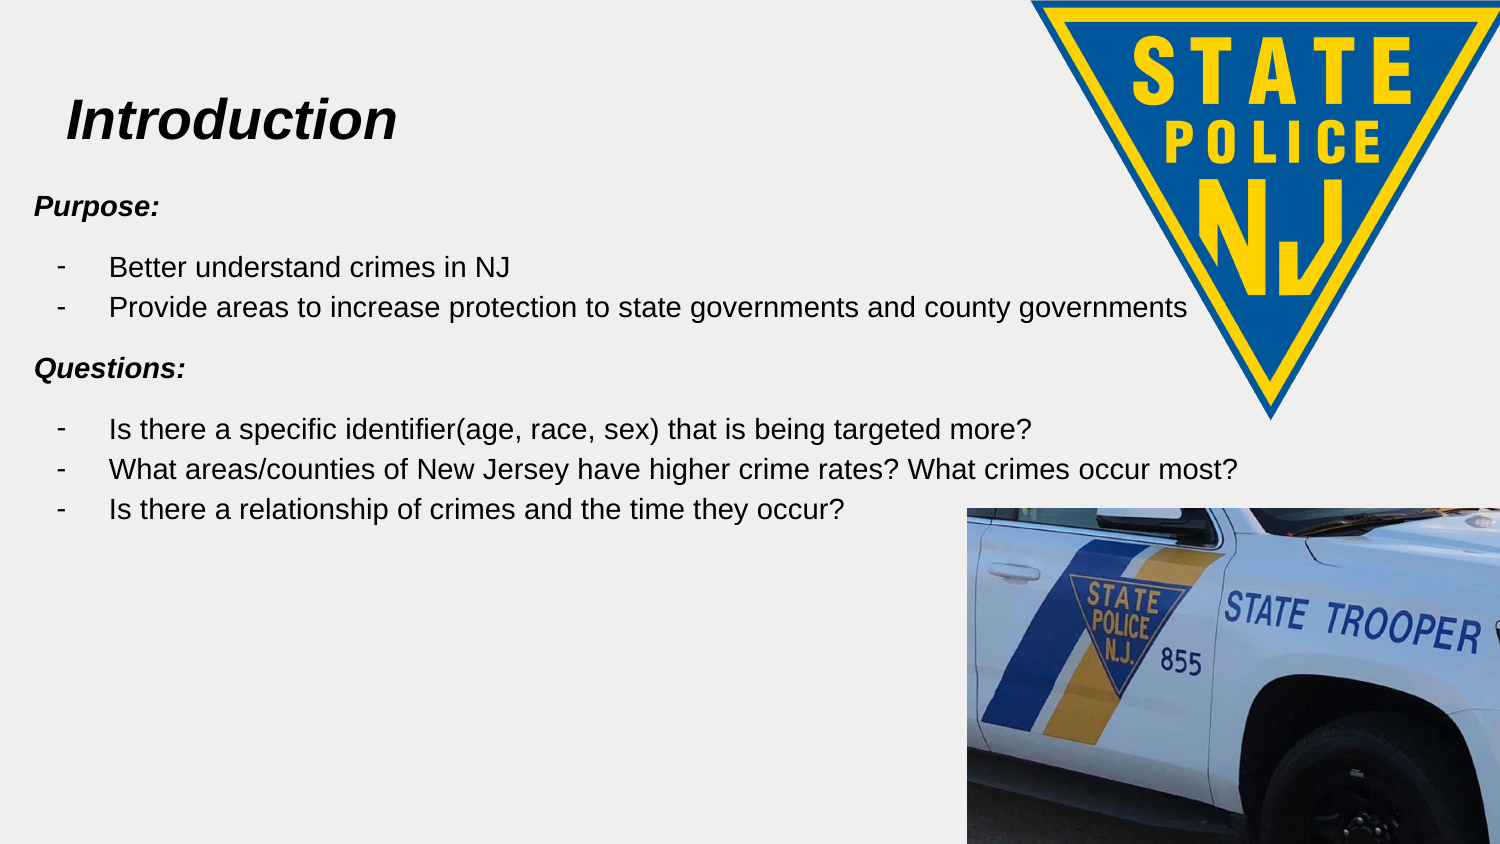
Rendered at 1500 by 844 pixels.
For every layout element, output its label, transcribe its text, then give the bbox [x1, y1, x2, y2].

subtitle Purpose: Better understand crimes in NJ Provide areas to increase protection to state governments and county governments Questions: Is there a specific identifier(age, race, sex) that is being targeted more? What areas/counties of New Jersey have higher crime rates? What crimes occur most? Is there a relationship of crimes and the time they occur? [18, 166, 1488, 803]
title Introduction [51, 72, 1024, 166]
picture [967, 508, 1500, 844]
picture [1029, 0, 1500, 423]
